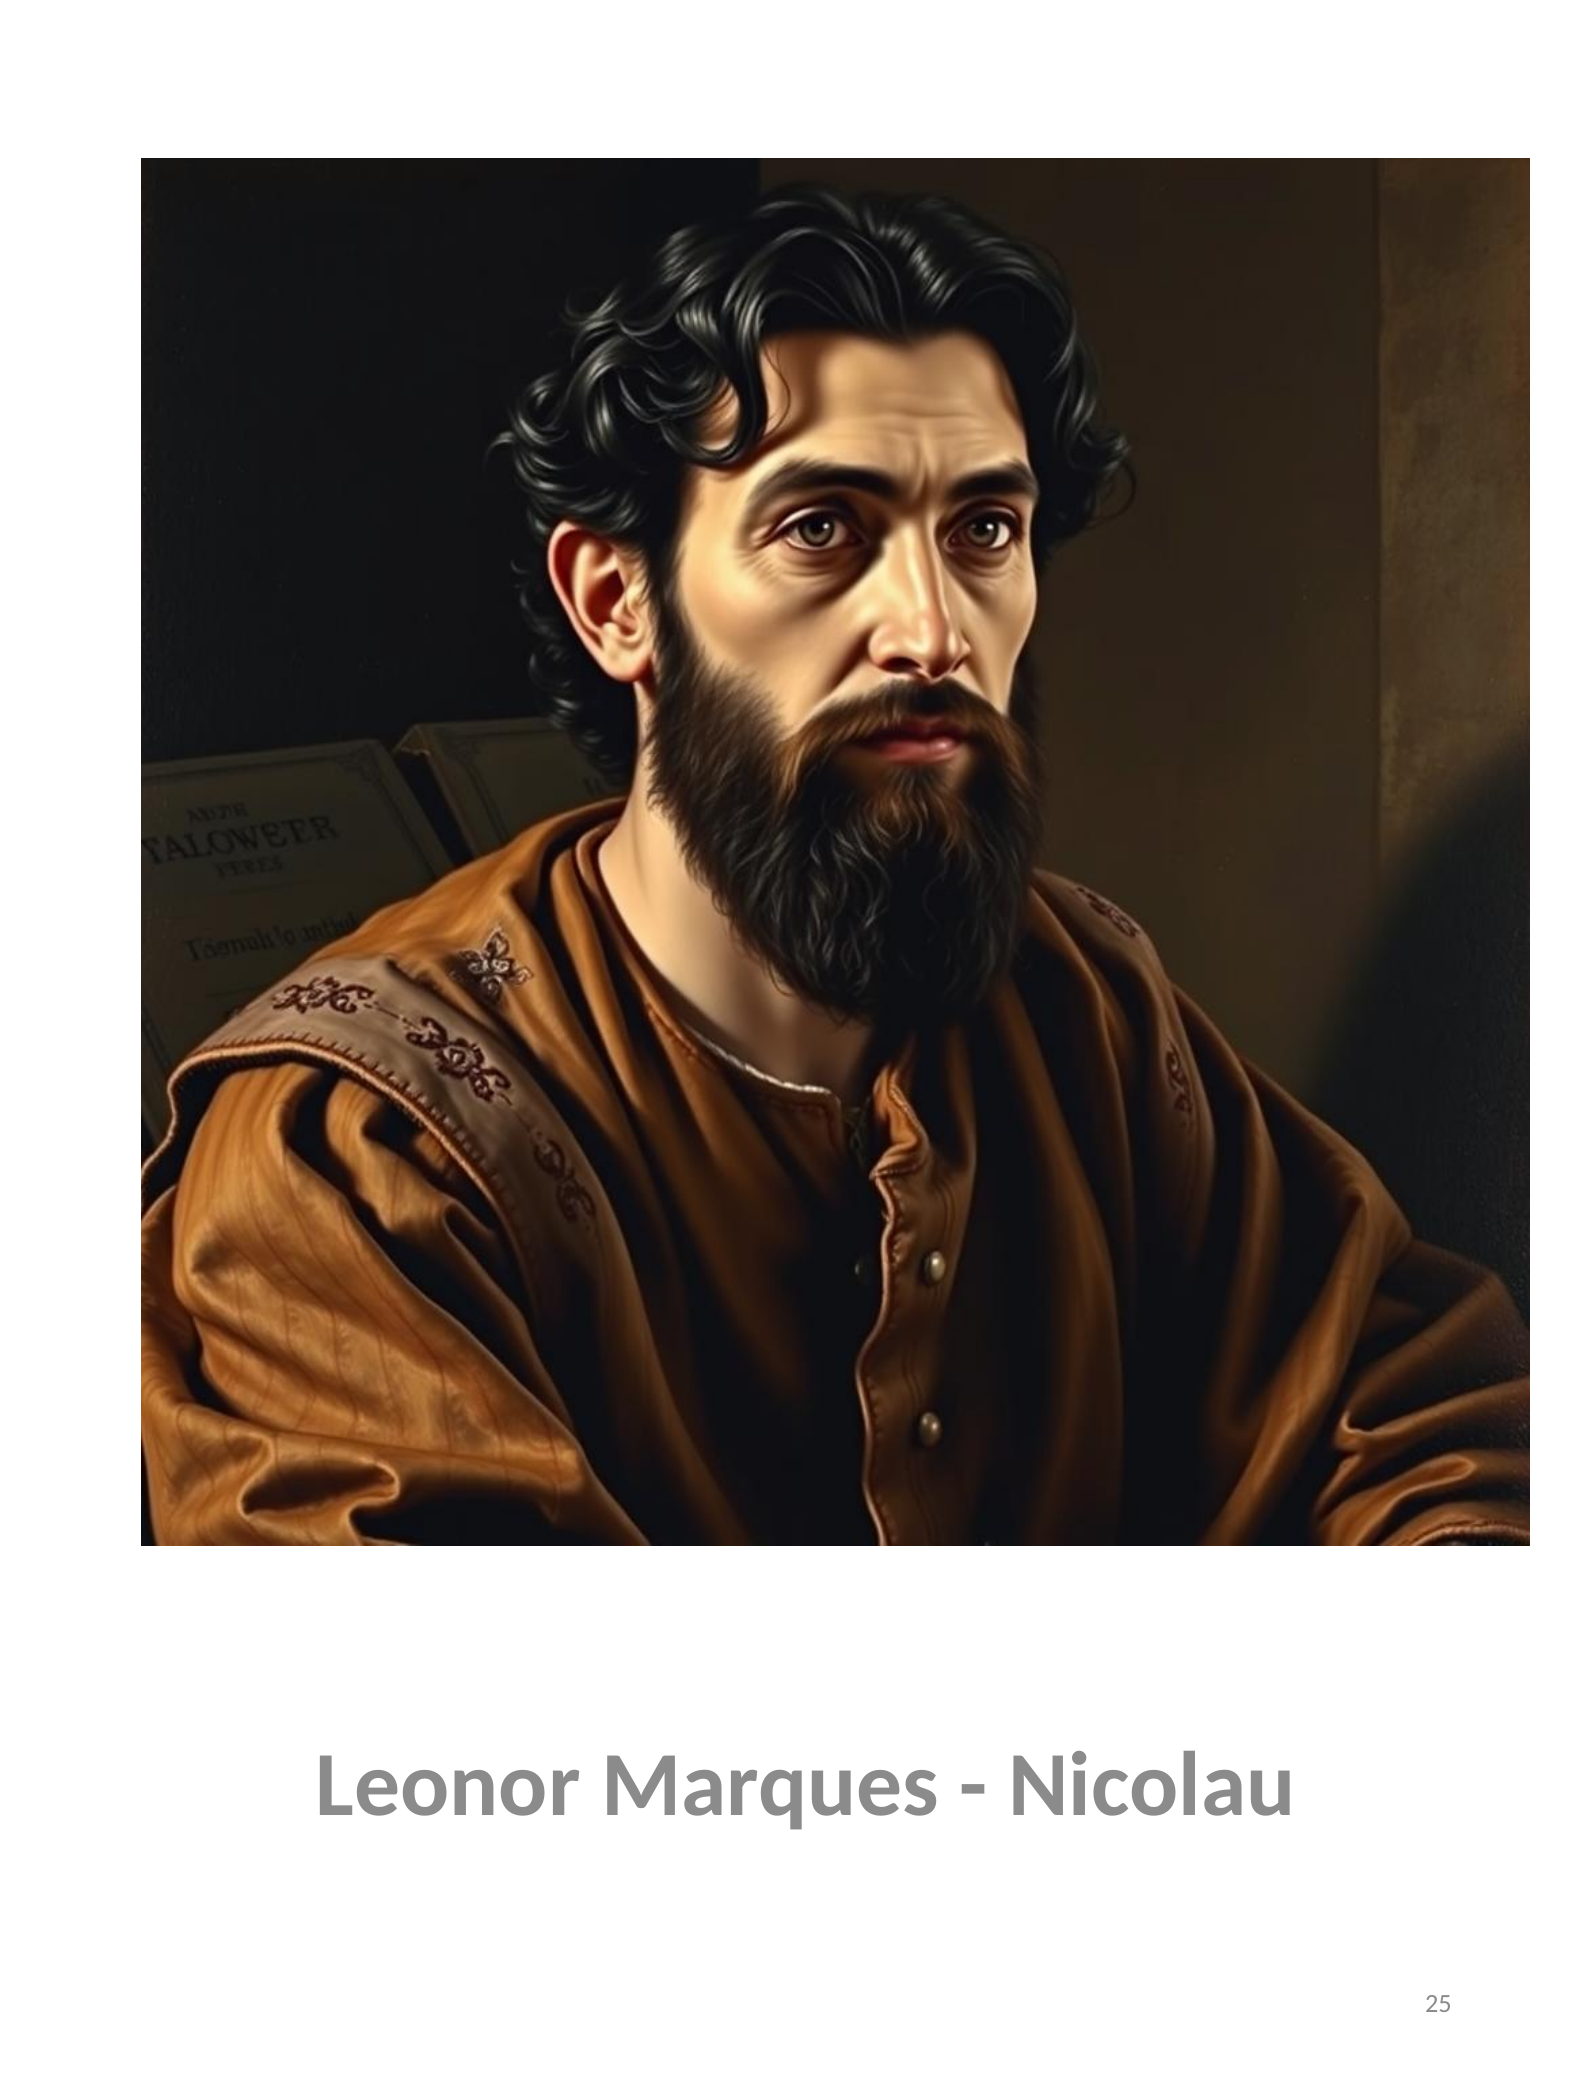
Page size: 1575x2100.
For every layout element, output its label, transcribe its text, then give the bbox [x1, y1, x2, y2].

footer Leonor Marques - Nicolau [141, 1645, 1471, 1913]
slide_number 25 [1112, 1946, 1467, 2059]
picture [141, 158, 1530, 1546]
